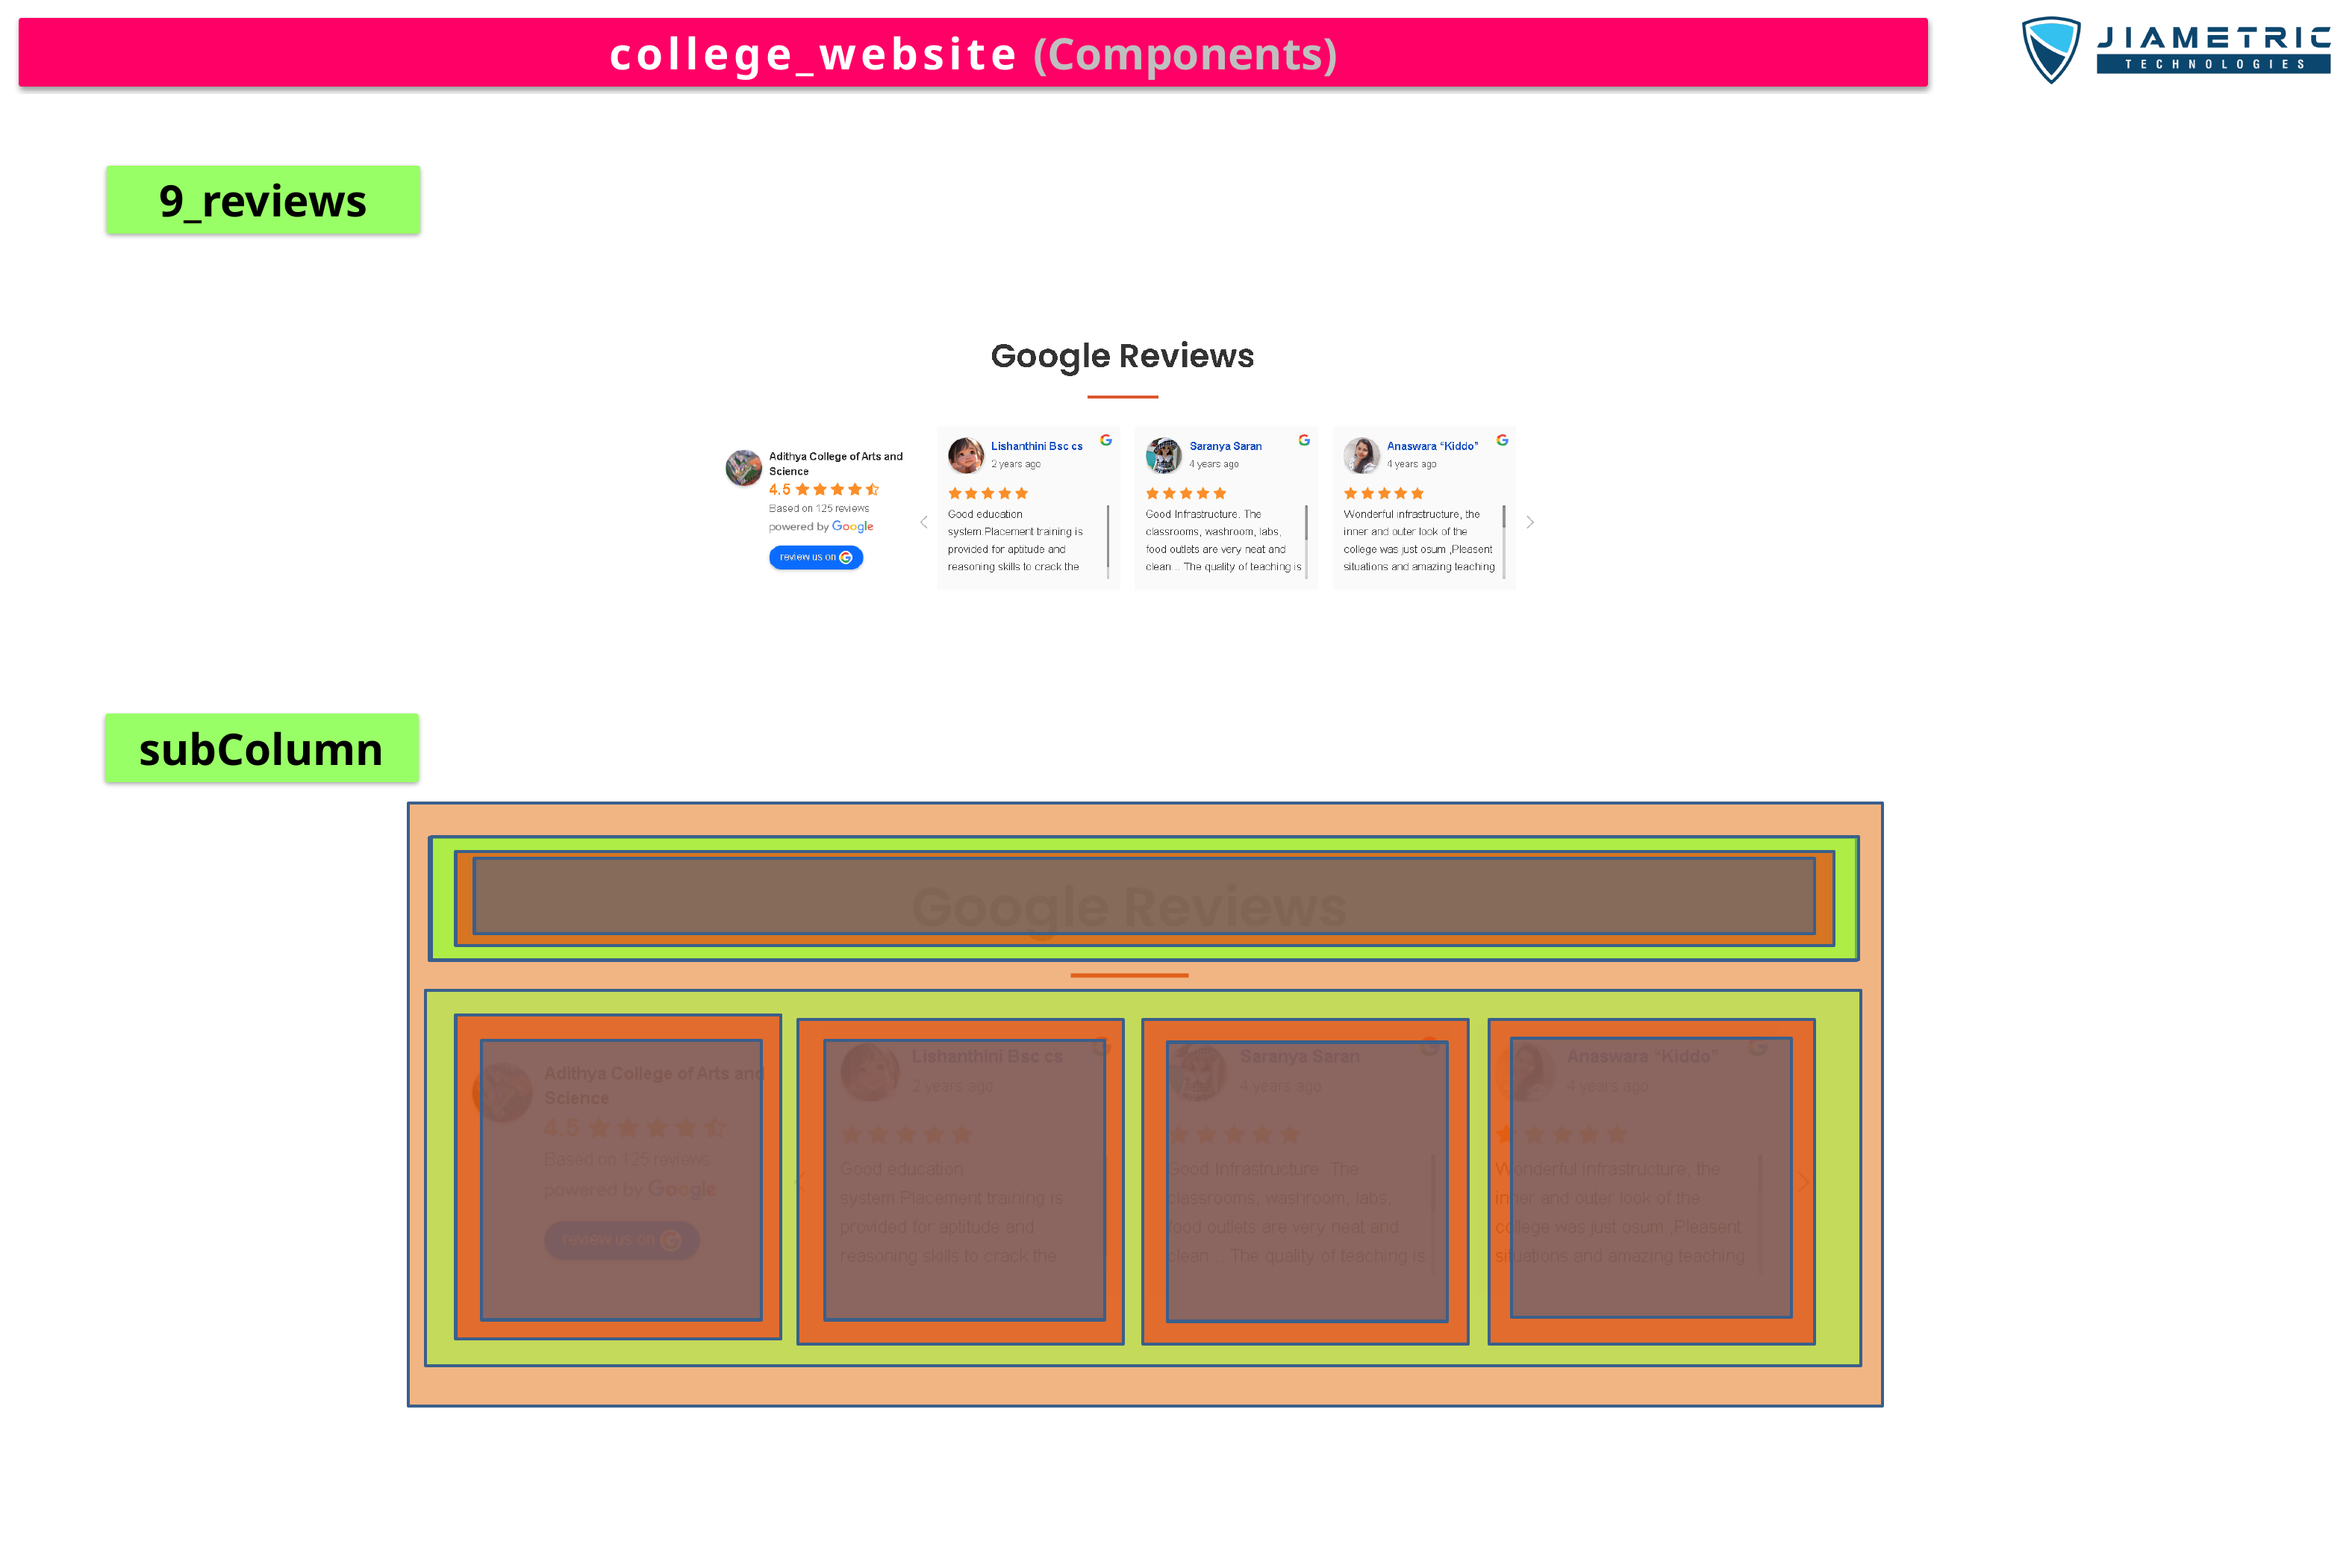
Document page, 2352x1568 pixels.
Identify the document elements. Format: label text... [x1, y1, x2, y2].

text_box 9_reviews [107, 166, 420, 234]
text_box subColumn [105, 713, 419, 782]
text_box college_website (Components) [19, 18, 1928, 87]
picture [408, 783, 1927, 1426]
picture [686, 281, 1605, 669]
picture [2022, 16, 2331, 85]
